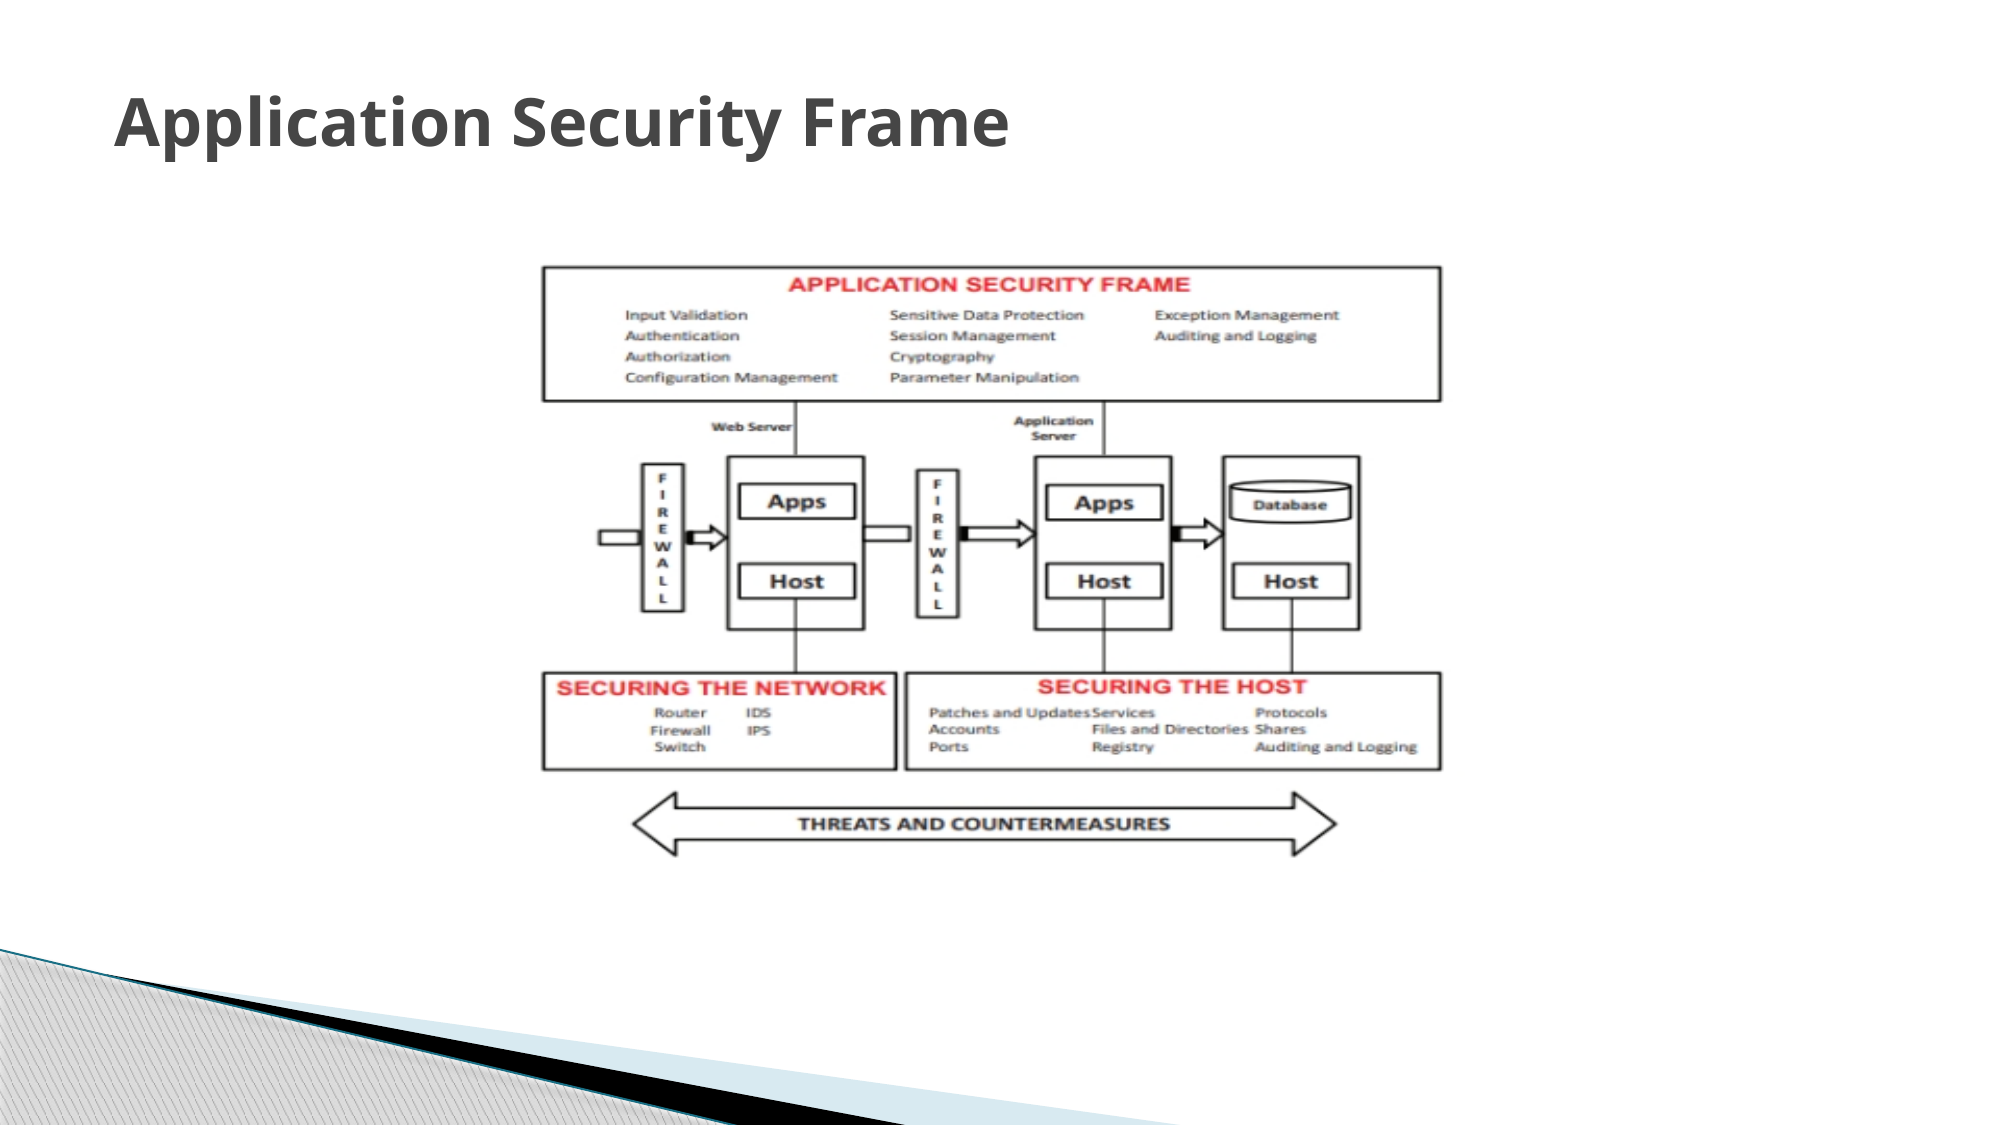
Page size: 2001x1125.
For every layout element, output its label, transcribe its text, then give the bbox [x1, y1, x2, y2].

picture [278, 252, 1721, 873]
title Application Security Frame [99, 66, 1900, 173]
